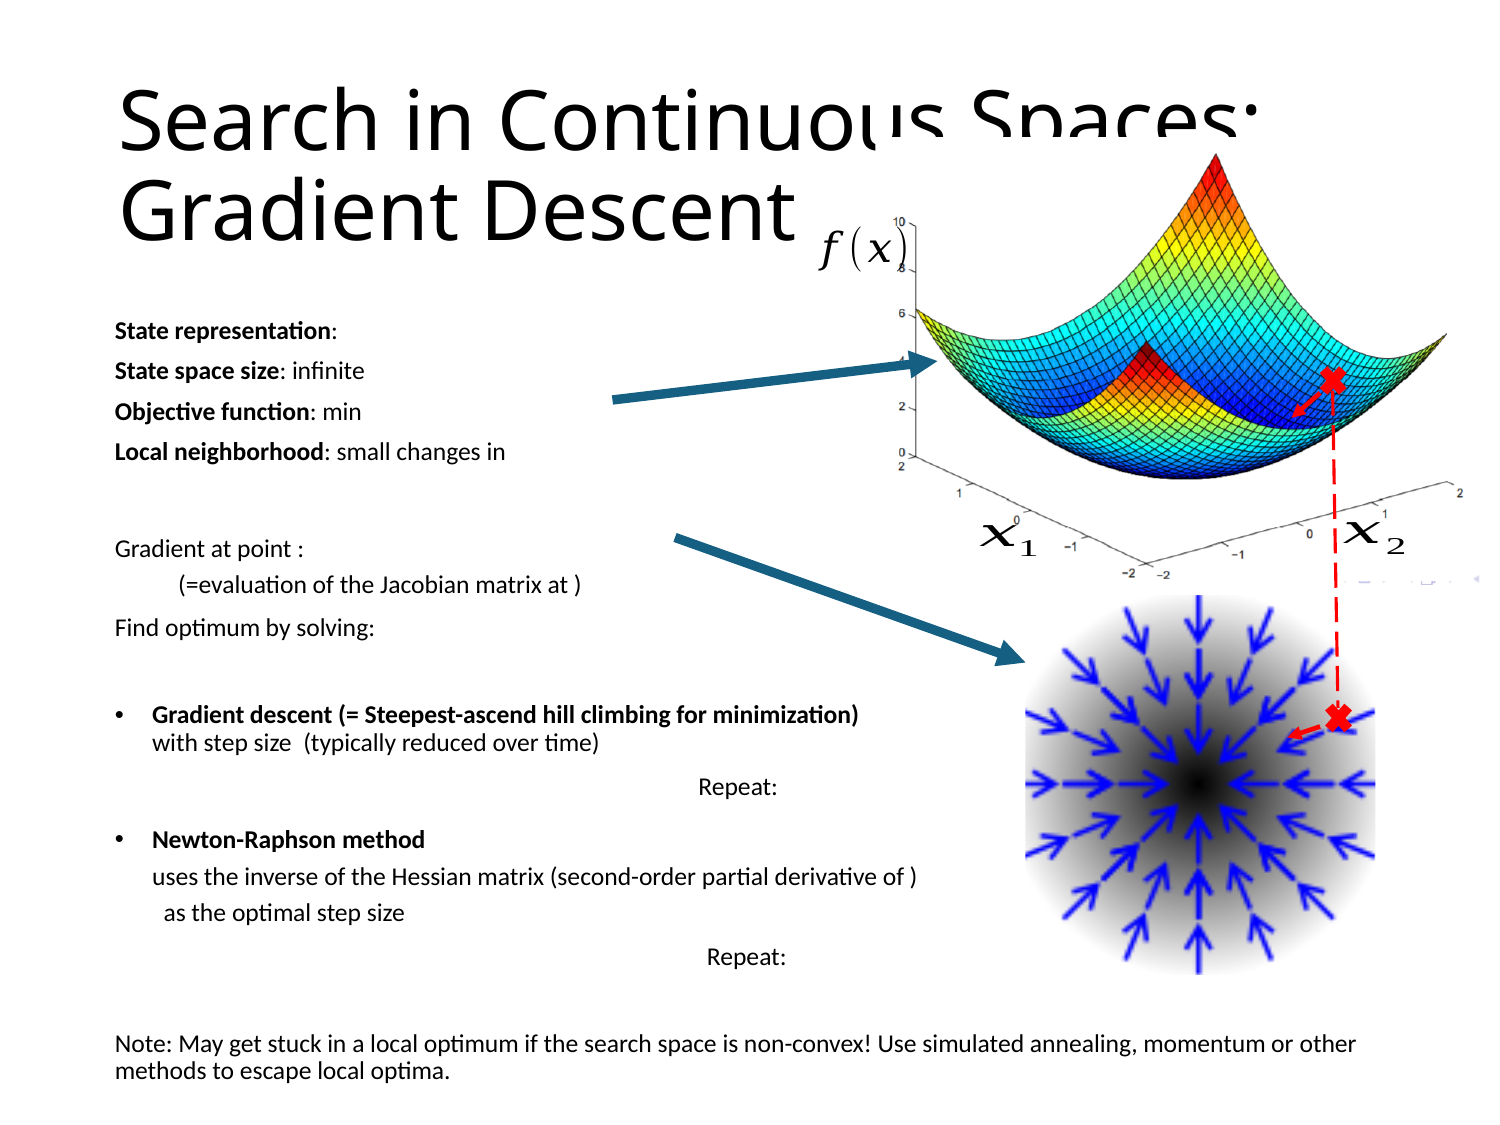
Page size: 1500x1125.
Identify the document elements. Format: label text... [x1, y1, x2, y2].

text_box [815, 137, 1488, 975]
title Search in Continuous Spaces: Gradient Descent [103, 59, 1397, 278]
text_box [674, 537, 815, 663]
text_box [612, 361, 938, 400]
